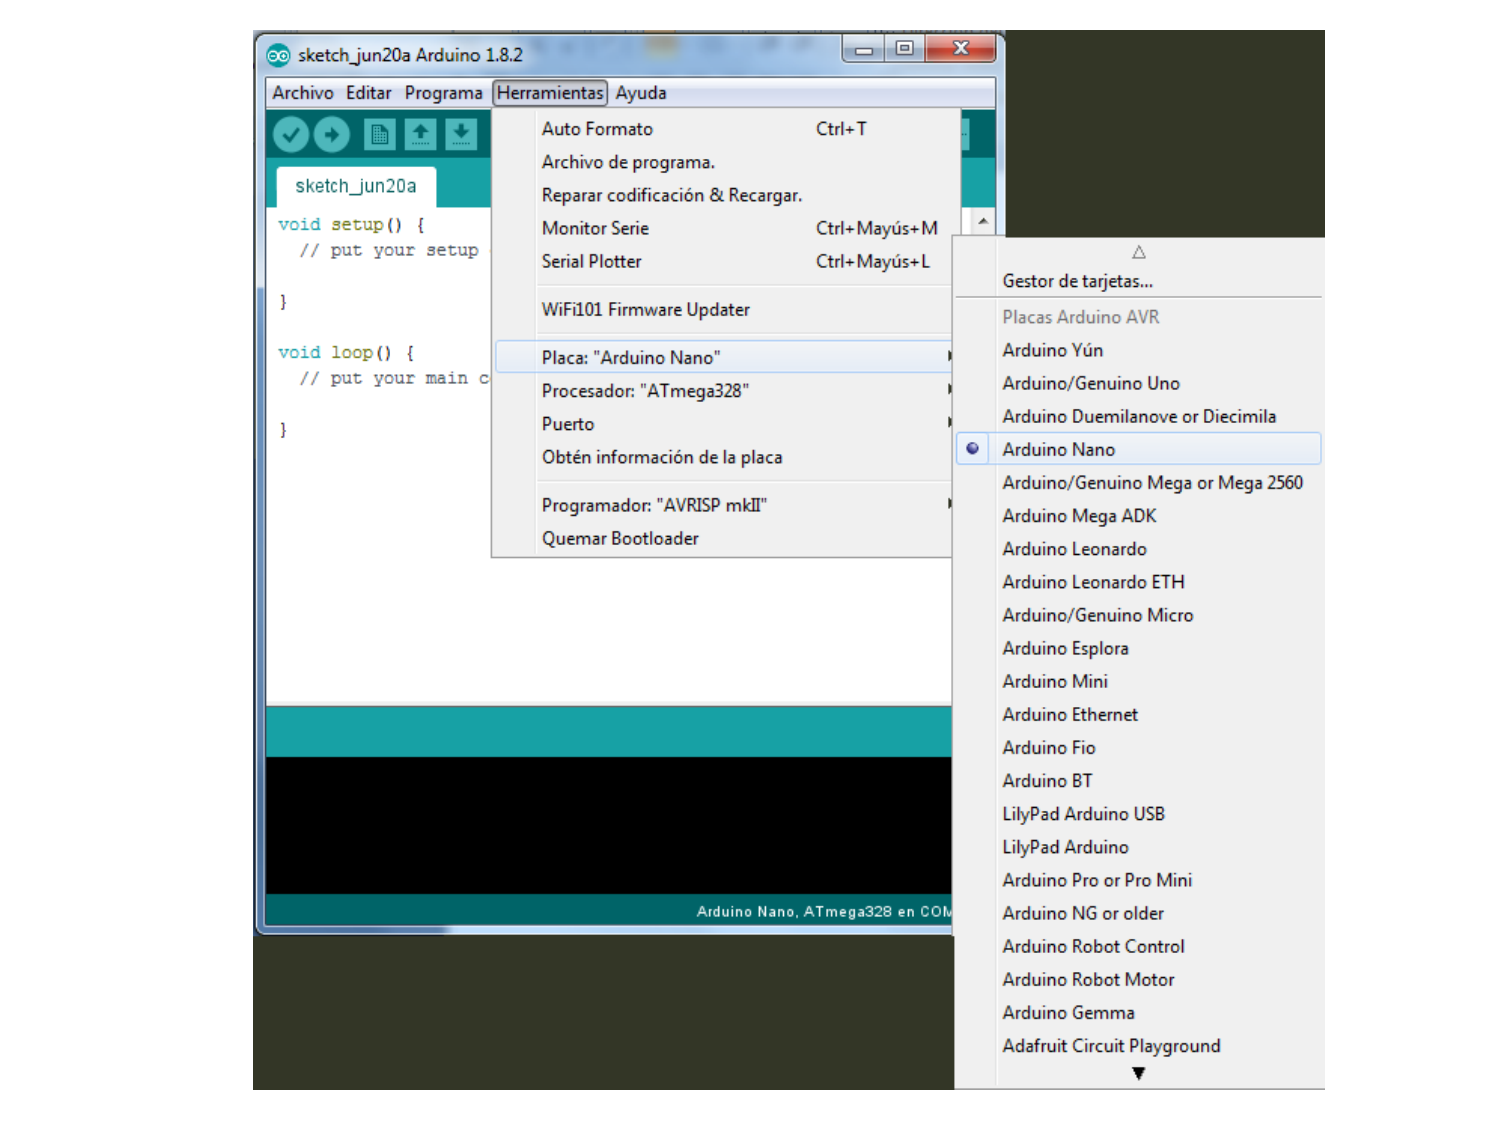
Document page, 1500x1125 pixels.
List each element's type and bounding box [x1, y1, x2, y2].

list [253, 30, 1325, 1090]
